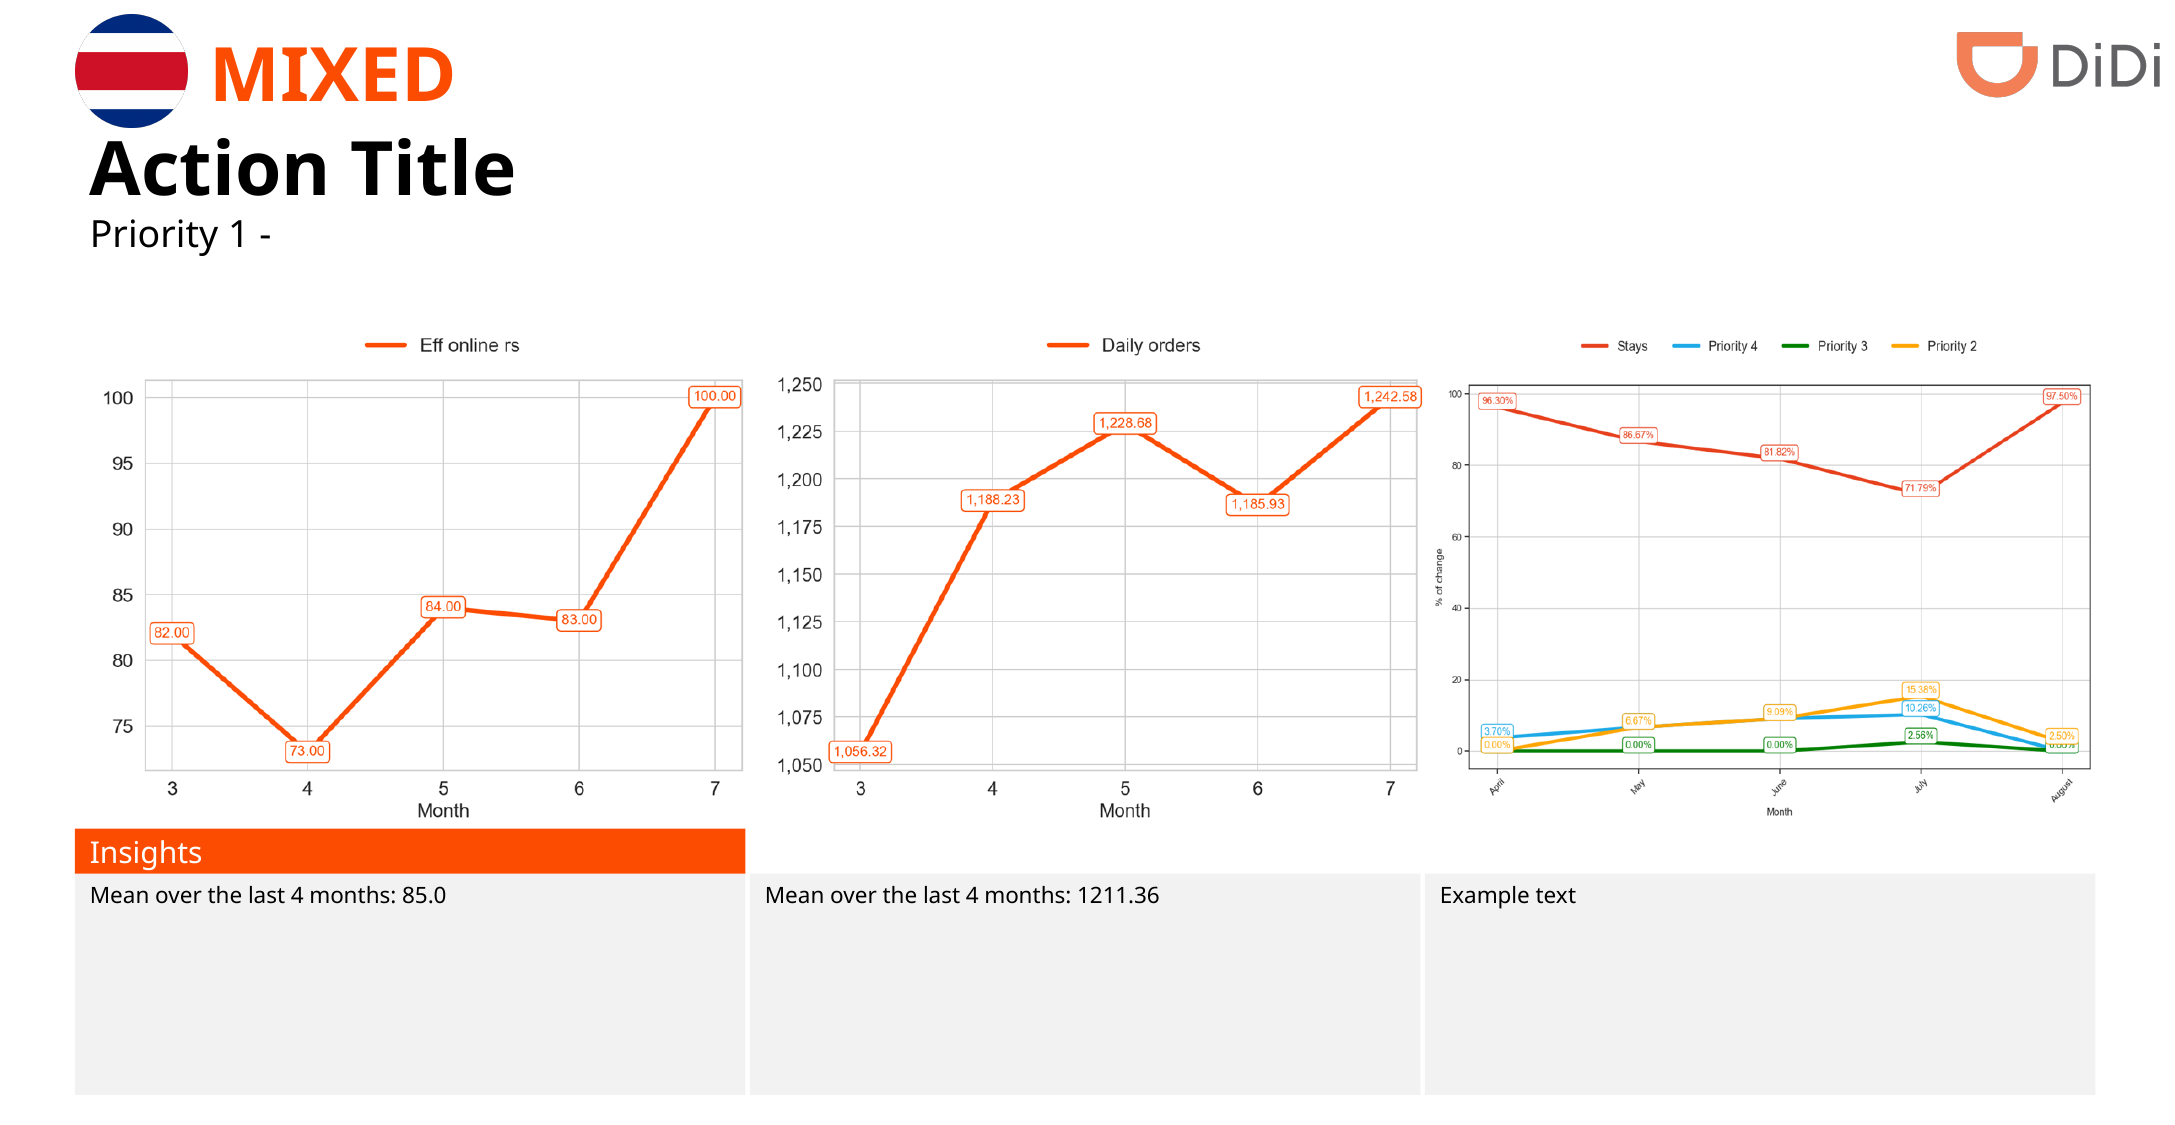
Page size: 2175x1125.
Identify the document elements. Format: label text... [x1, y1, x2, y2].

text_box Insights [74, 837, 746, 874]
picture [74, 14, 188, 128]
text_box Mean over the last 4 months: 1211.36 [749, 873, 1421, 1095]
picture [74, 322, 2101, 829]
picture [1949, 1, 2175, 129]
text_box MIXED [194, 15, 1800, 127]
text_box Mean over the last 4 months: 85.0 [74, 874, 746, 1095]
text_box Priority 1 - [74, 202, 2175, 263]
text_box Action Title [74, 127, 2175, 202]
text_box Example text [1424, 873, 2096, 1095]
